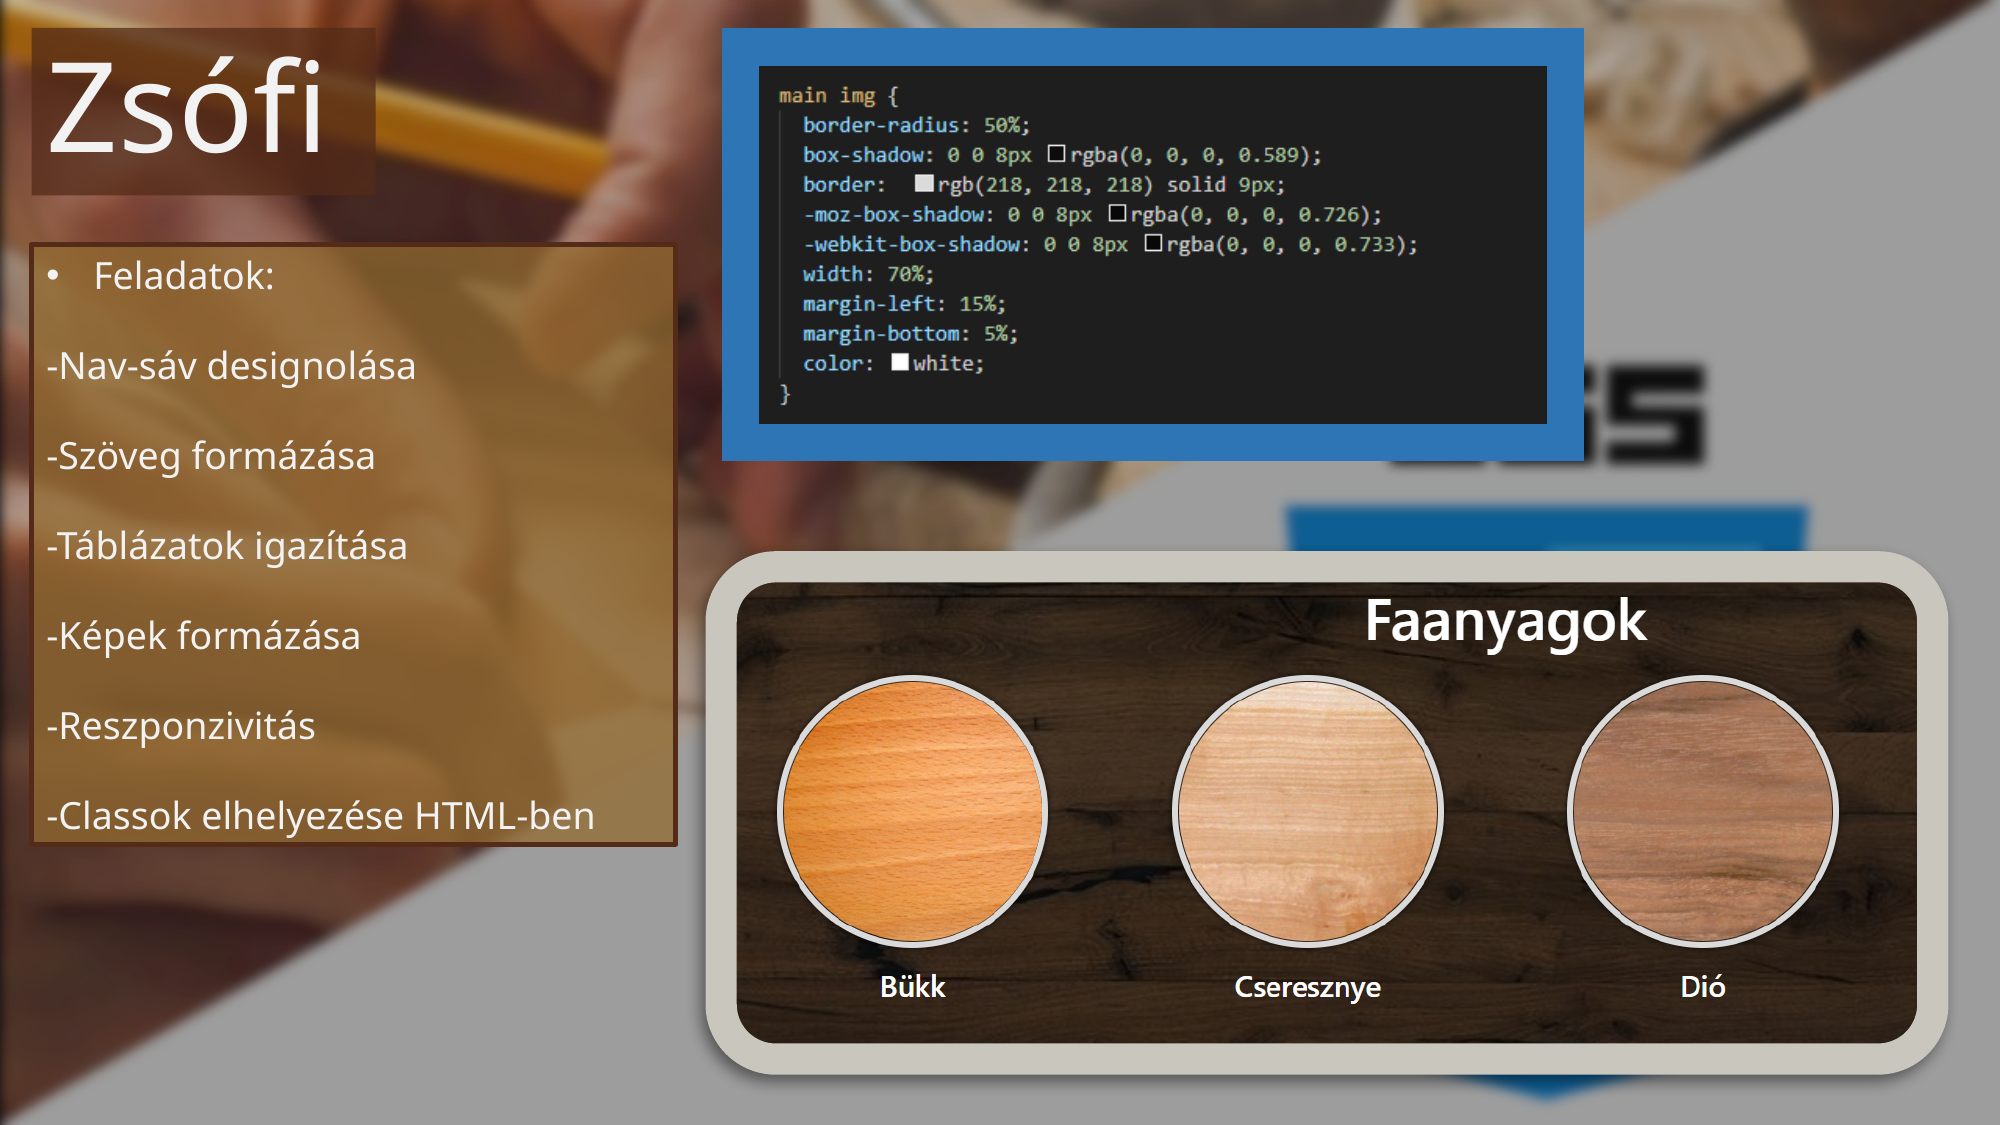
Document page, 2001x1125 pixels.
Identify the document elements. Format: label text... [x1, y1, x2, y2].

text_box Feladatok: -Nav-sáv designolása -Szöveg formázása -Táblázatok igazítása -Képek formázása -Reszponzivitás -Classok elhelyezése HTML-ben [31, 244, 676, 845]
picture [0, 0, 2000, 1125]
title Zsófi [31, 27, 376, 196]
